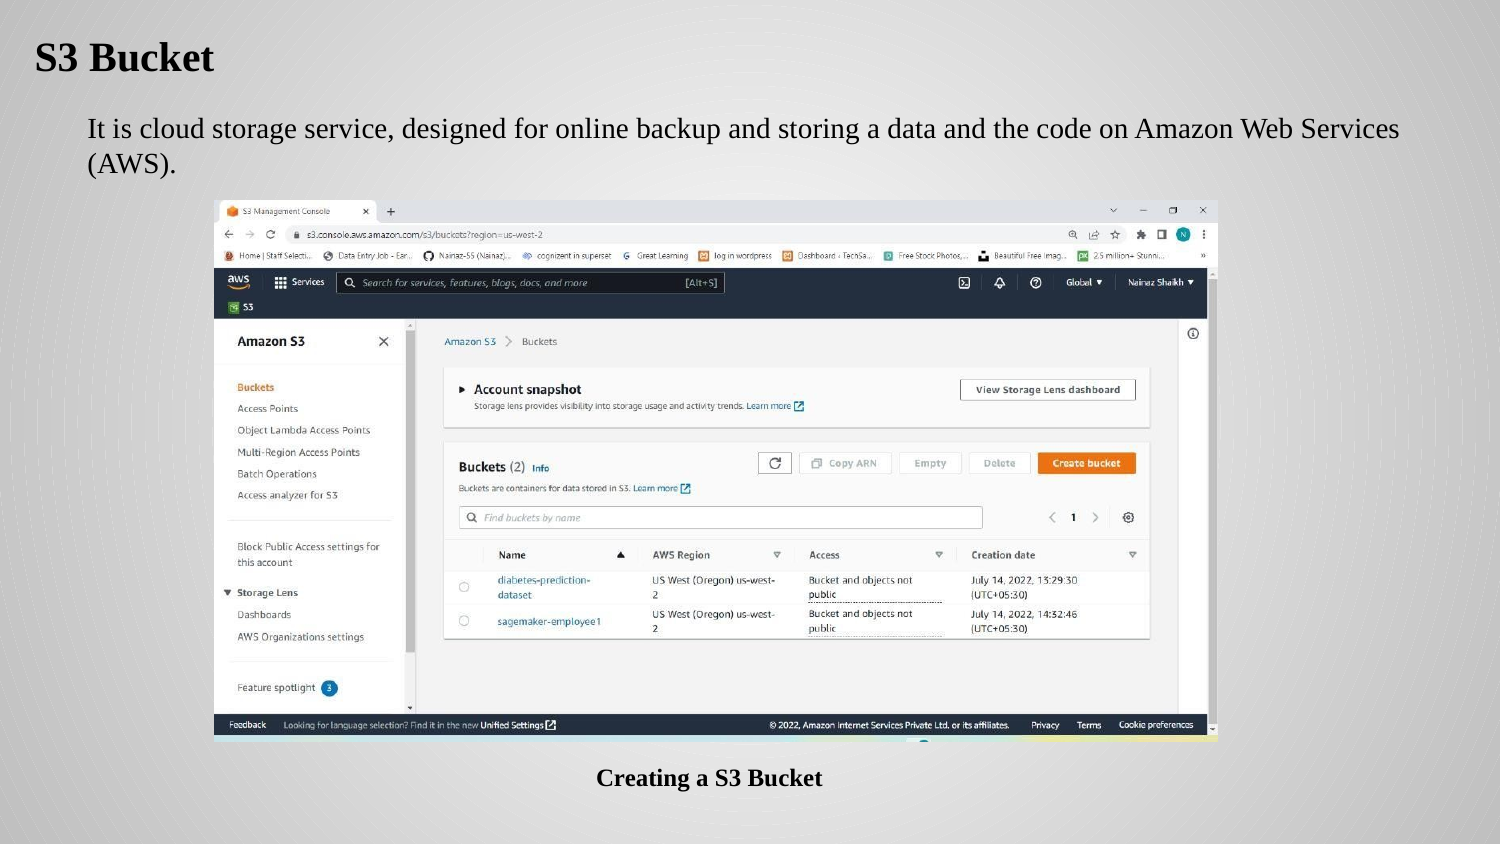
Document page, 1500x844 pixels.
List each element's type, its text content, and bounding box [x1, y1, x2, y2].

picture [214, 200, 1218, 742]
text_box It is cloud storage service, designed for online backup and storing a data and the code on Amazon Web Services (AWS). [72, 102, 1428, 187]
text_box Creating a S3 Bucket [581, 753, 851, 799]
text_box S3 Bucket [23, 22, 238, 94]
